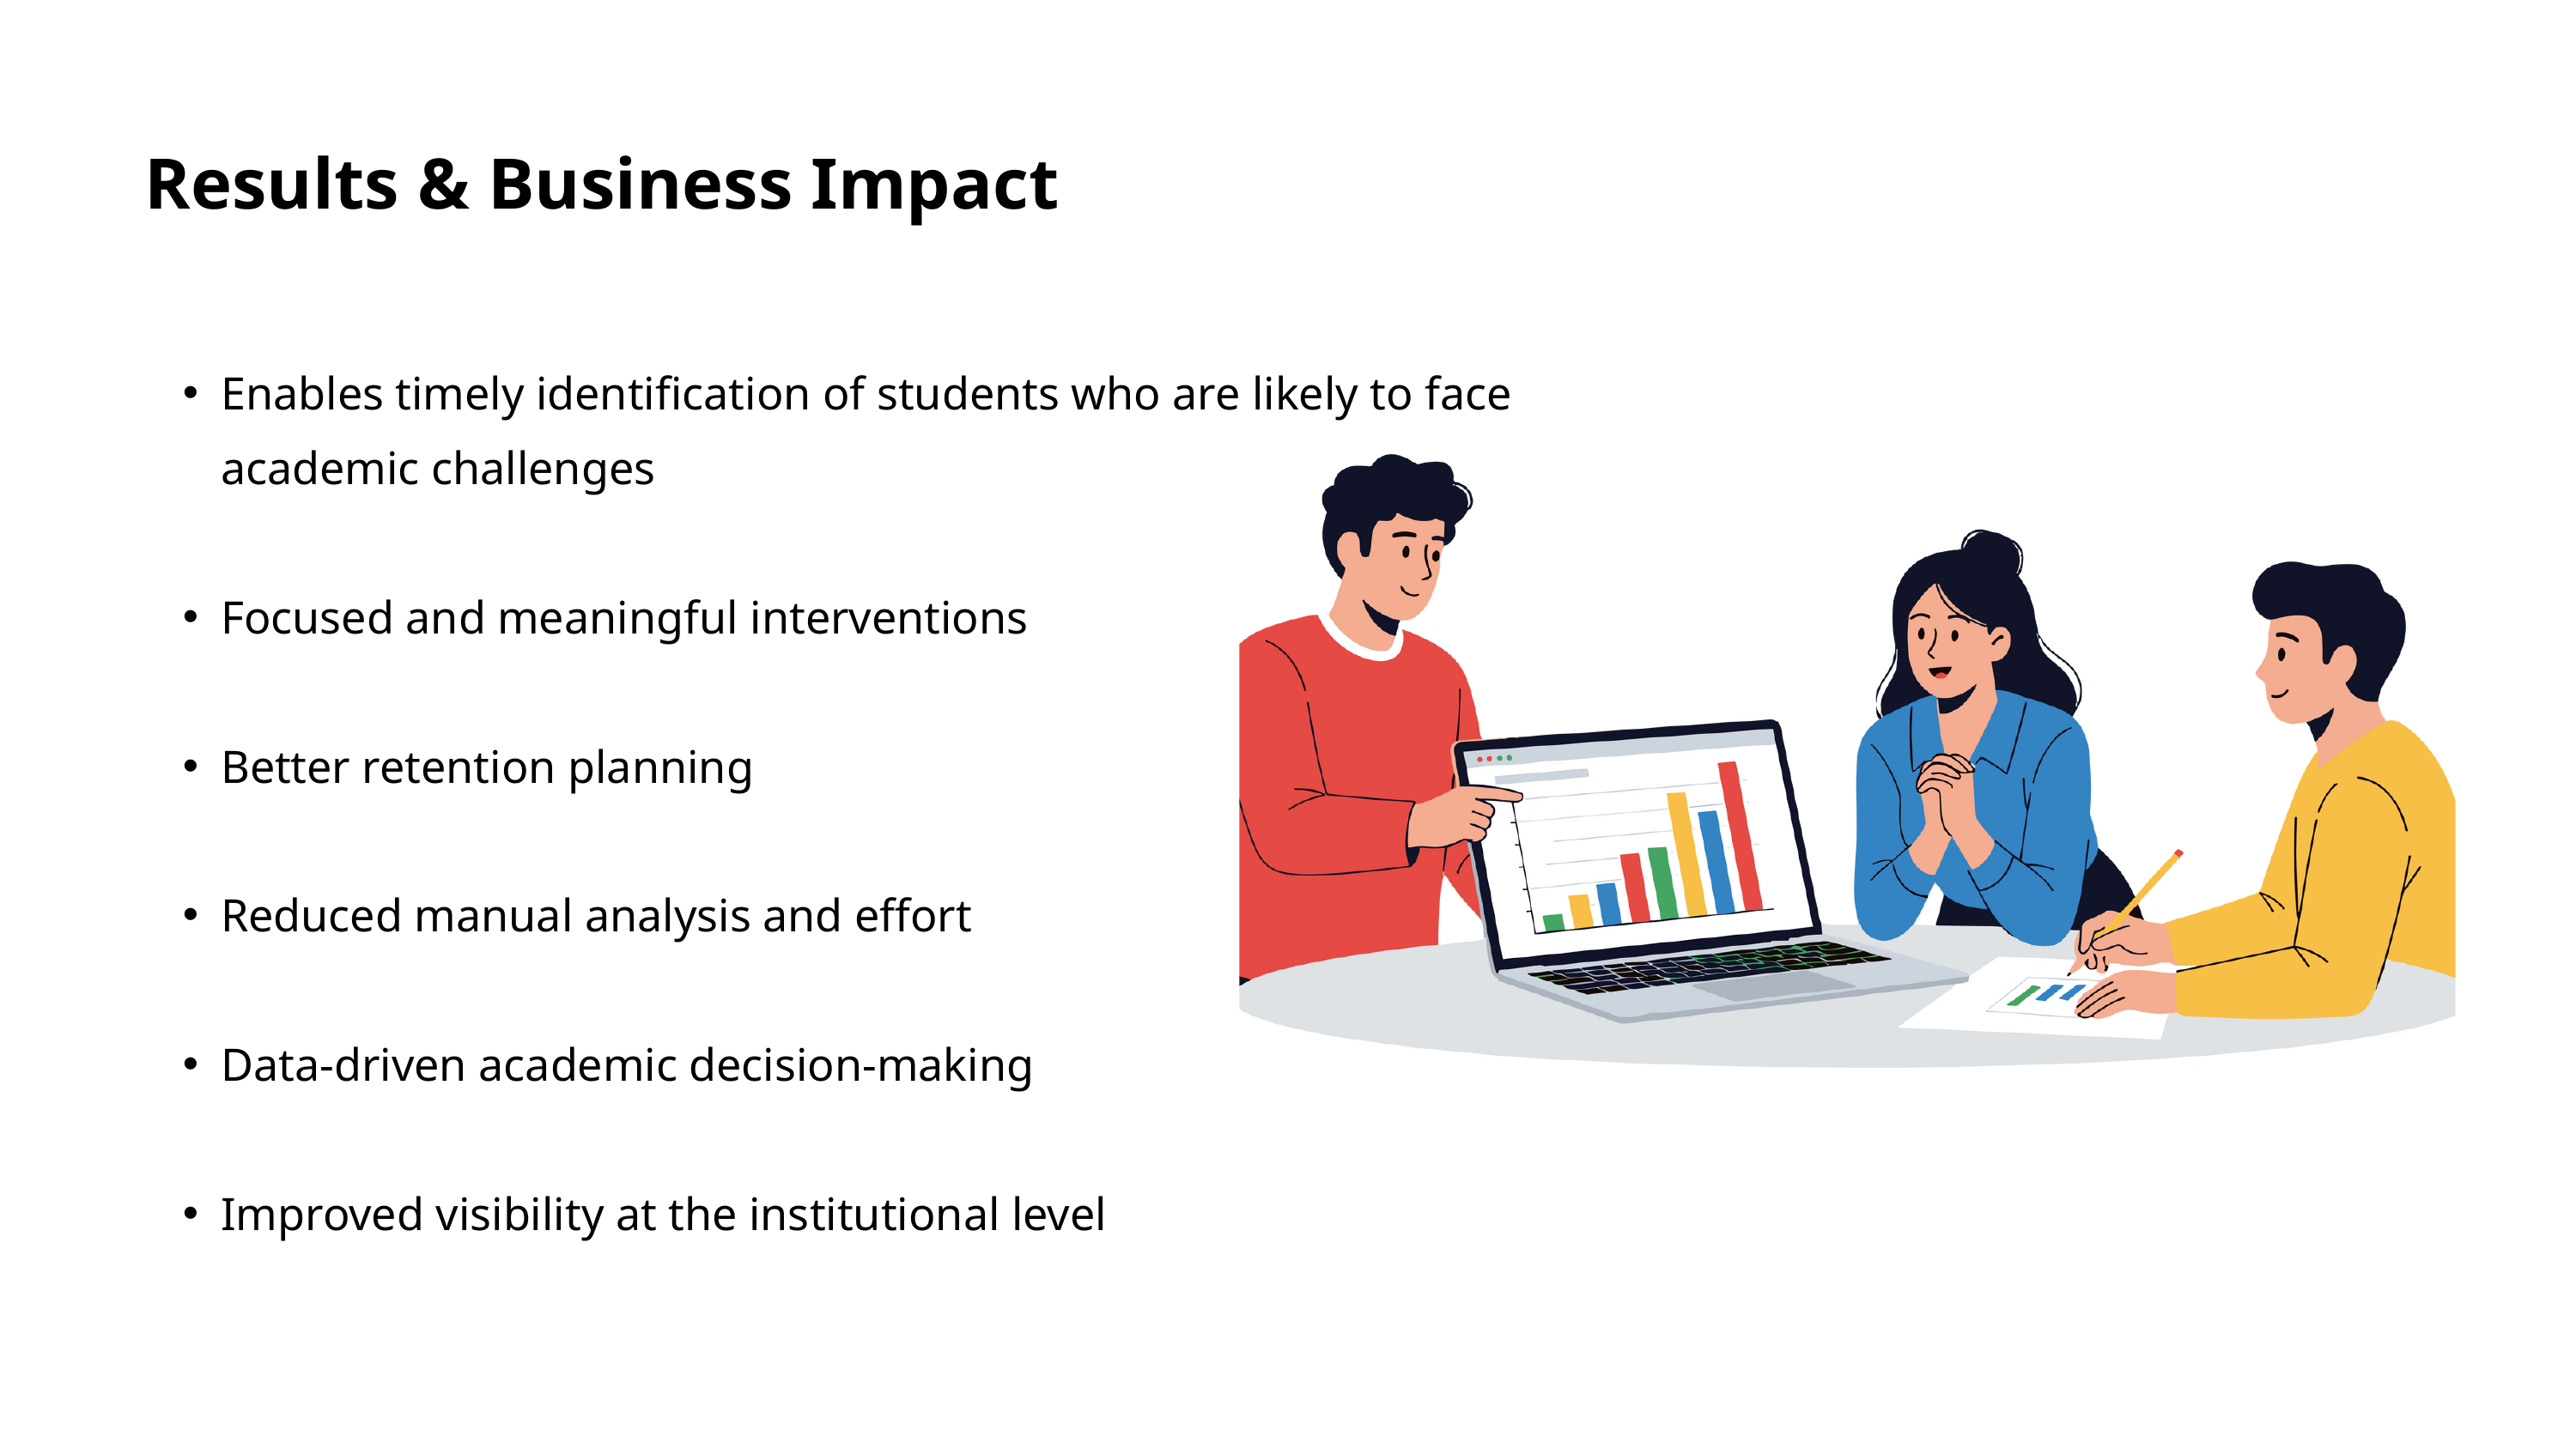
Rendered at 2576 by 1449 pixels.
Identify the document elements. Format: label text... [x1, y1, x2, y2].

text_box [1711, 454, 2456, 1068]
text_box Enables timely identification of students who are likely to face academic challenges Focused and meaningful interventions Better retention planning Reduced manual analysis and effort Data-driven academic decision-making Improved visibility at the institutional level [144, 343, 1711, 1314]
text_box Results & Business Impact [144, 135, 1510, 224]
